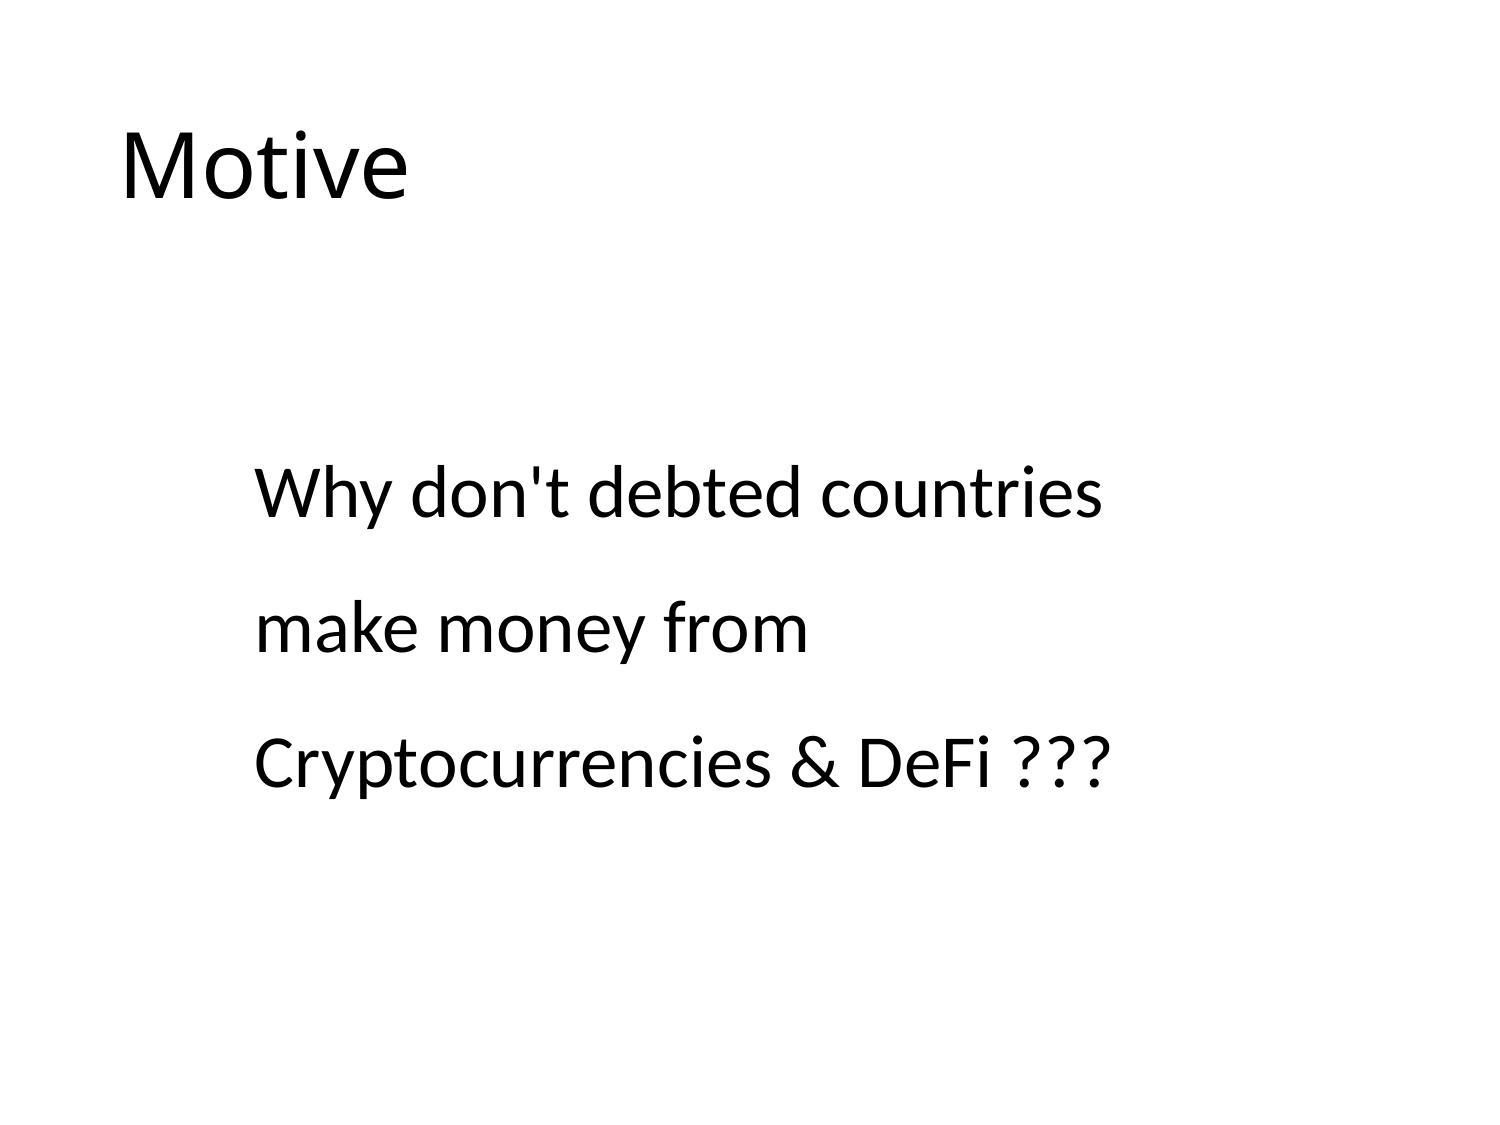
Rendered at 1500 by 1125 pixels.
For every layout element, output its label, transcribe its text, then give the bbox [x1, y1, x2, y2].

title Motive [103, 59, 1397, 278]
list Why don't debted countries make money from Cryptocurrencies & DeFi ??? [239, 299, 1254, 1014]
